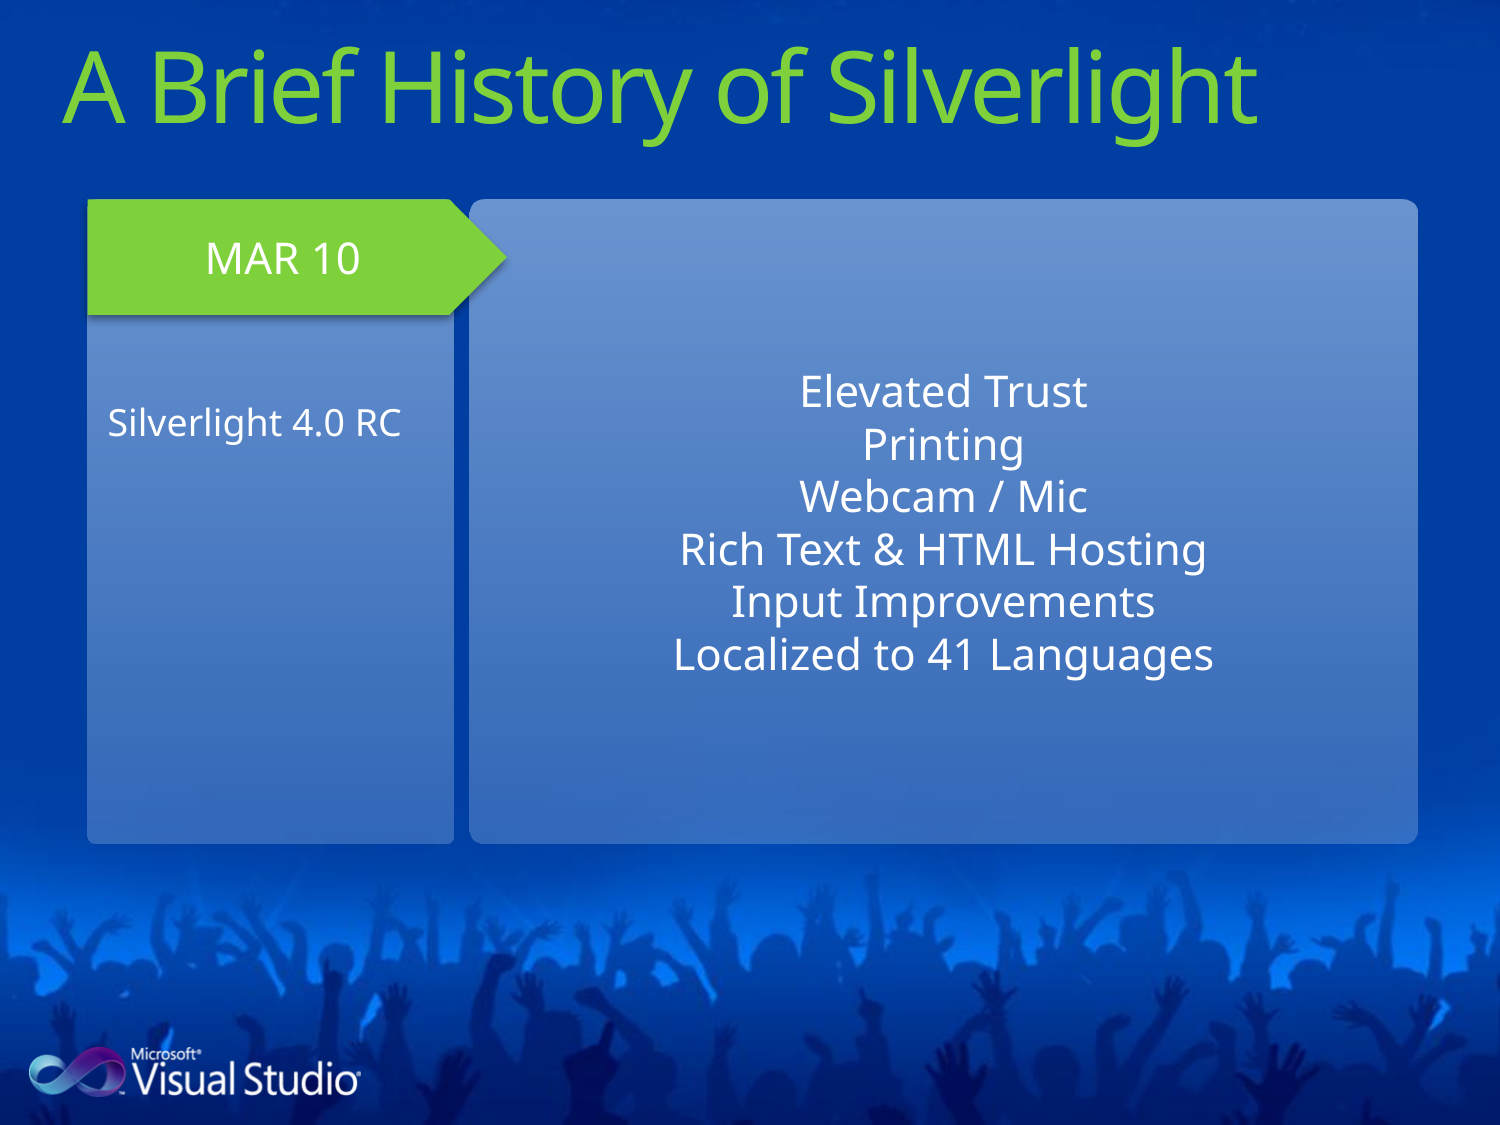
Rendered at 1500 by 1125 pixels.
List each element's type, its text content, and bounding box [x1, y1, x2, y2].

text_box [84, 322, 457, 847]
text_box Silverlight 4.0 RC [99, 395, 455, 448]
text_box MAR 10 [87, 199, 508, 315]
text_box Elevated Trust Printing Webcam / Mic Rich Text & HTML Hosting Input Improvements Localized to 41 Languages [466, 196, 1422, 847]
title A Brief History of Silverlight [62, 37, 1438, 147]
picture [0, 0, 1500, 1125]
text_box [88, 195, 456, 203]
